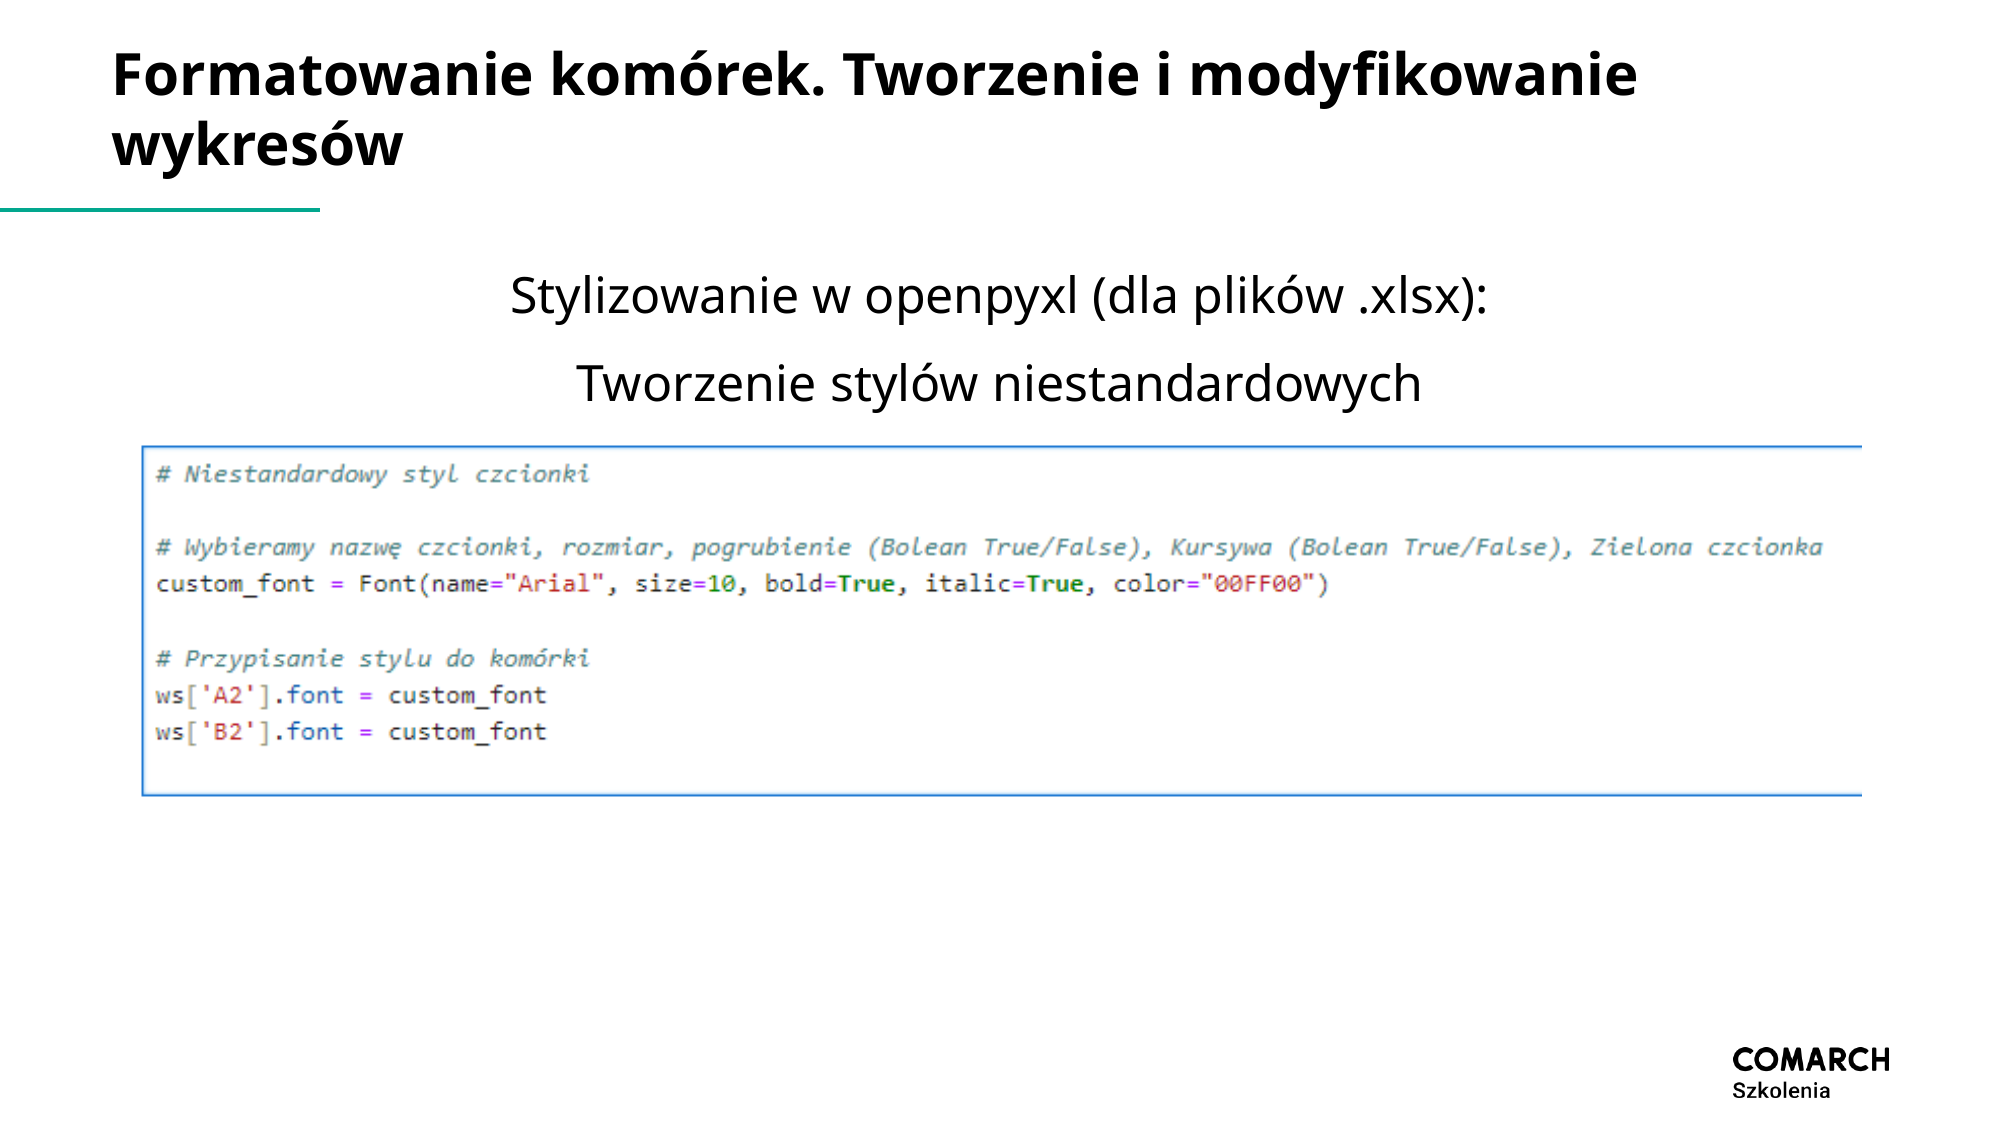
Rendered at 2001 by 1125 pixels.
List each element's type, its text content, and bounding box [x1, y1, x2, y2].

title Formatowanie komórek. Tworzenie i modyfikowanie wykresów [111, 0, 1889, 185]
picture [1733, 1047, 1889, 1098]
picture [138, 442, 1862, 801]
list Stylizowanie w openpyxl (dla plików .xlsx): Tworzenie stylów niestandardowych [111, 243, 1889, 1000]
